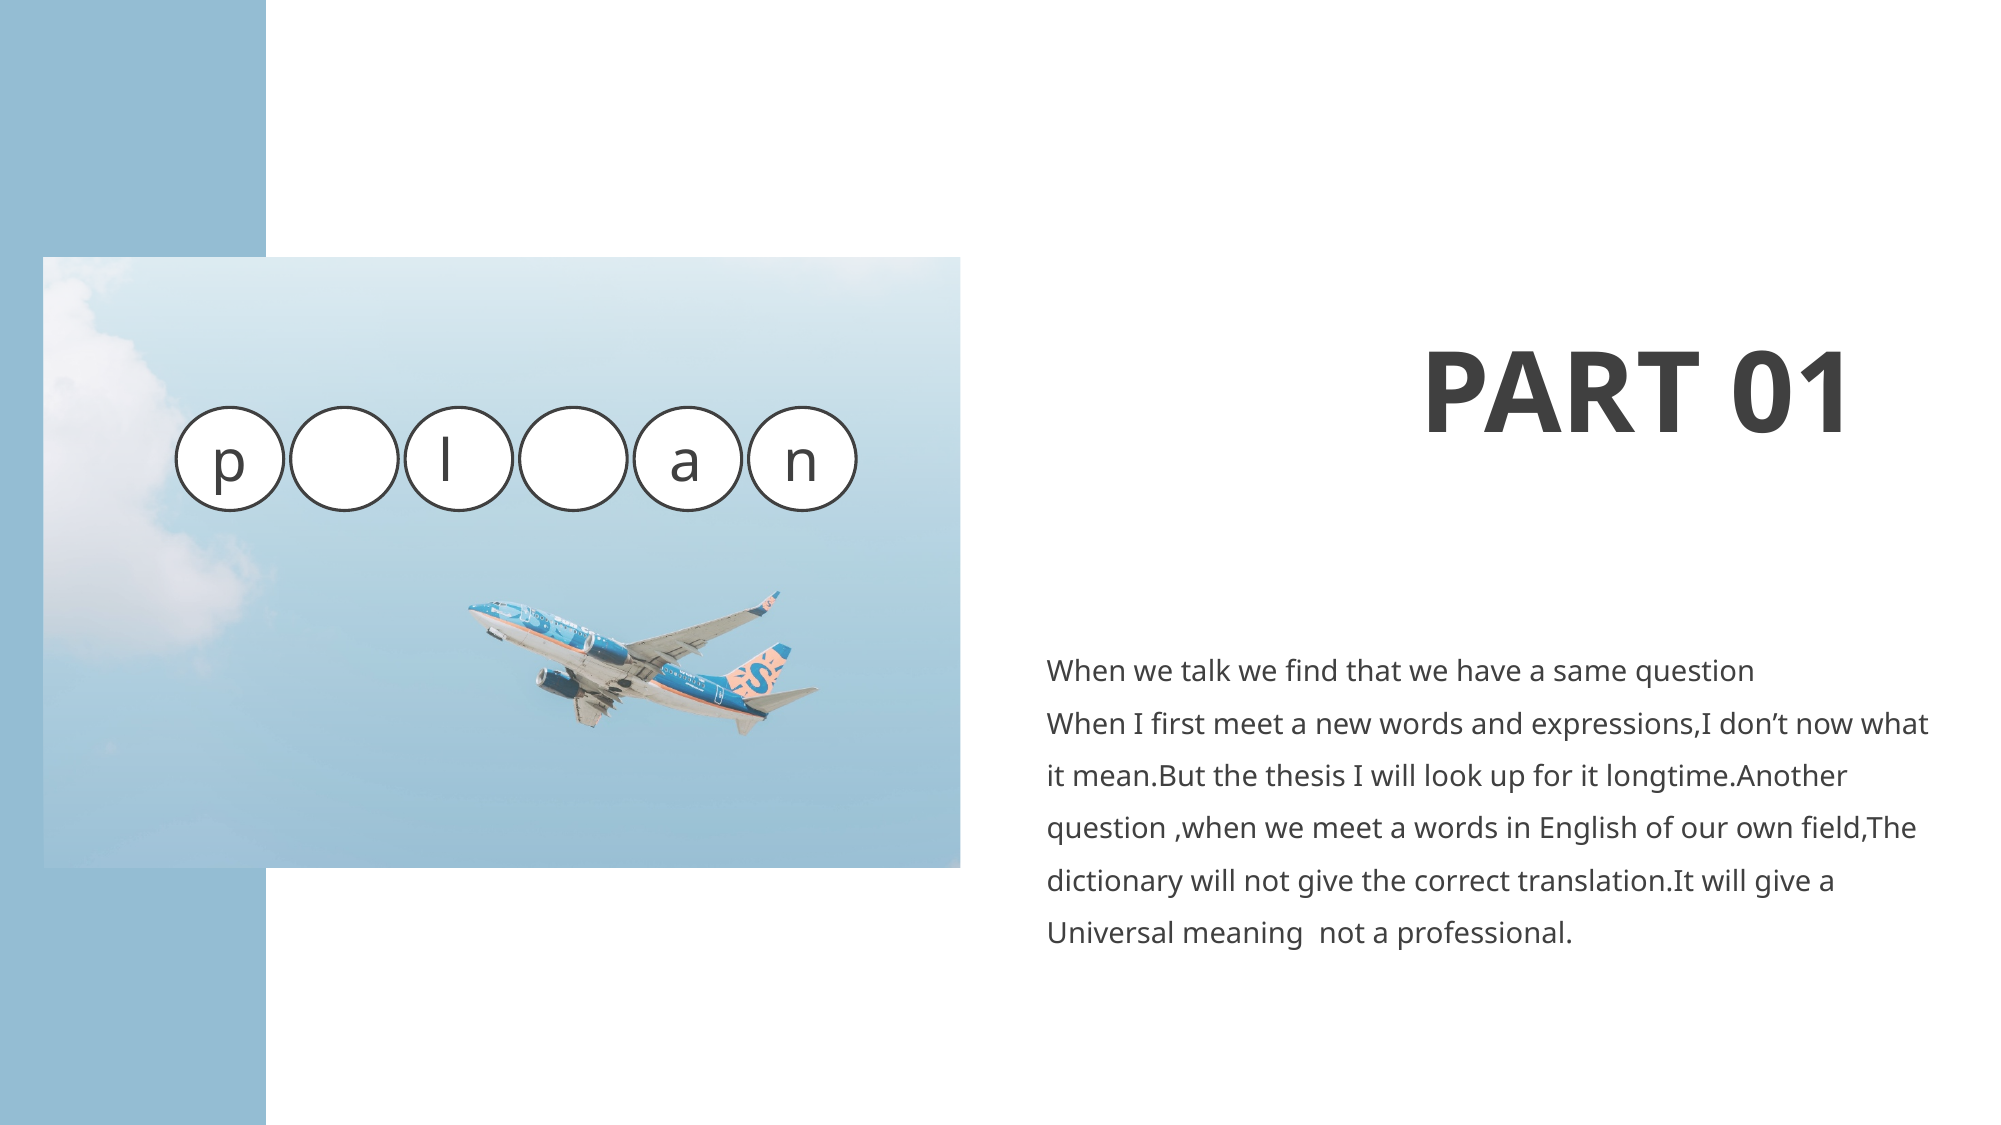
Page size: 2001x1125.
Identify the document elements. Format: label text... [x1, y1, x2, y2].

text_box [0, 0, 267, 1125]
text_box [43, 257, 961, 868]
text_box When we talk we find that we have a same question When I first meet a new words and expressions,I don’t now what it mean.But the thesis I will look up for it longtime.Another question ,when we meet a words in English of our own field,The dictionary will not give the correct translation.It will give a Universal meaning not a professional. [1031, 627, 1949, 957]
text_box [176, 407, 857, 511]
text_box PART 01 [1181, 312, 1874, 463]
